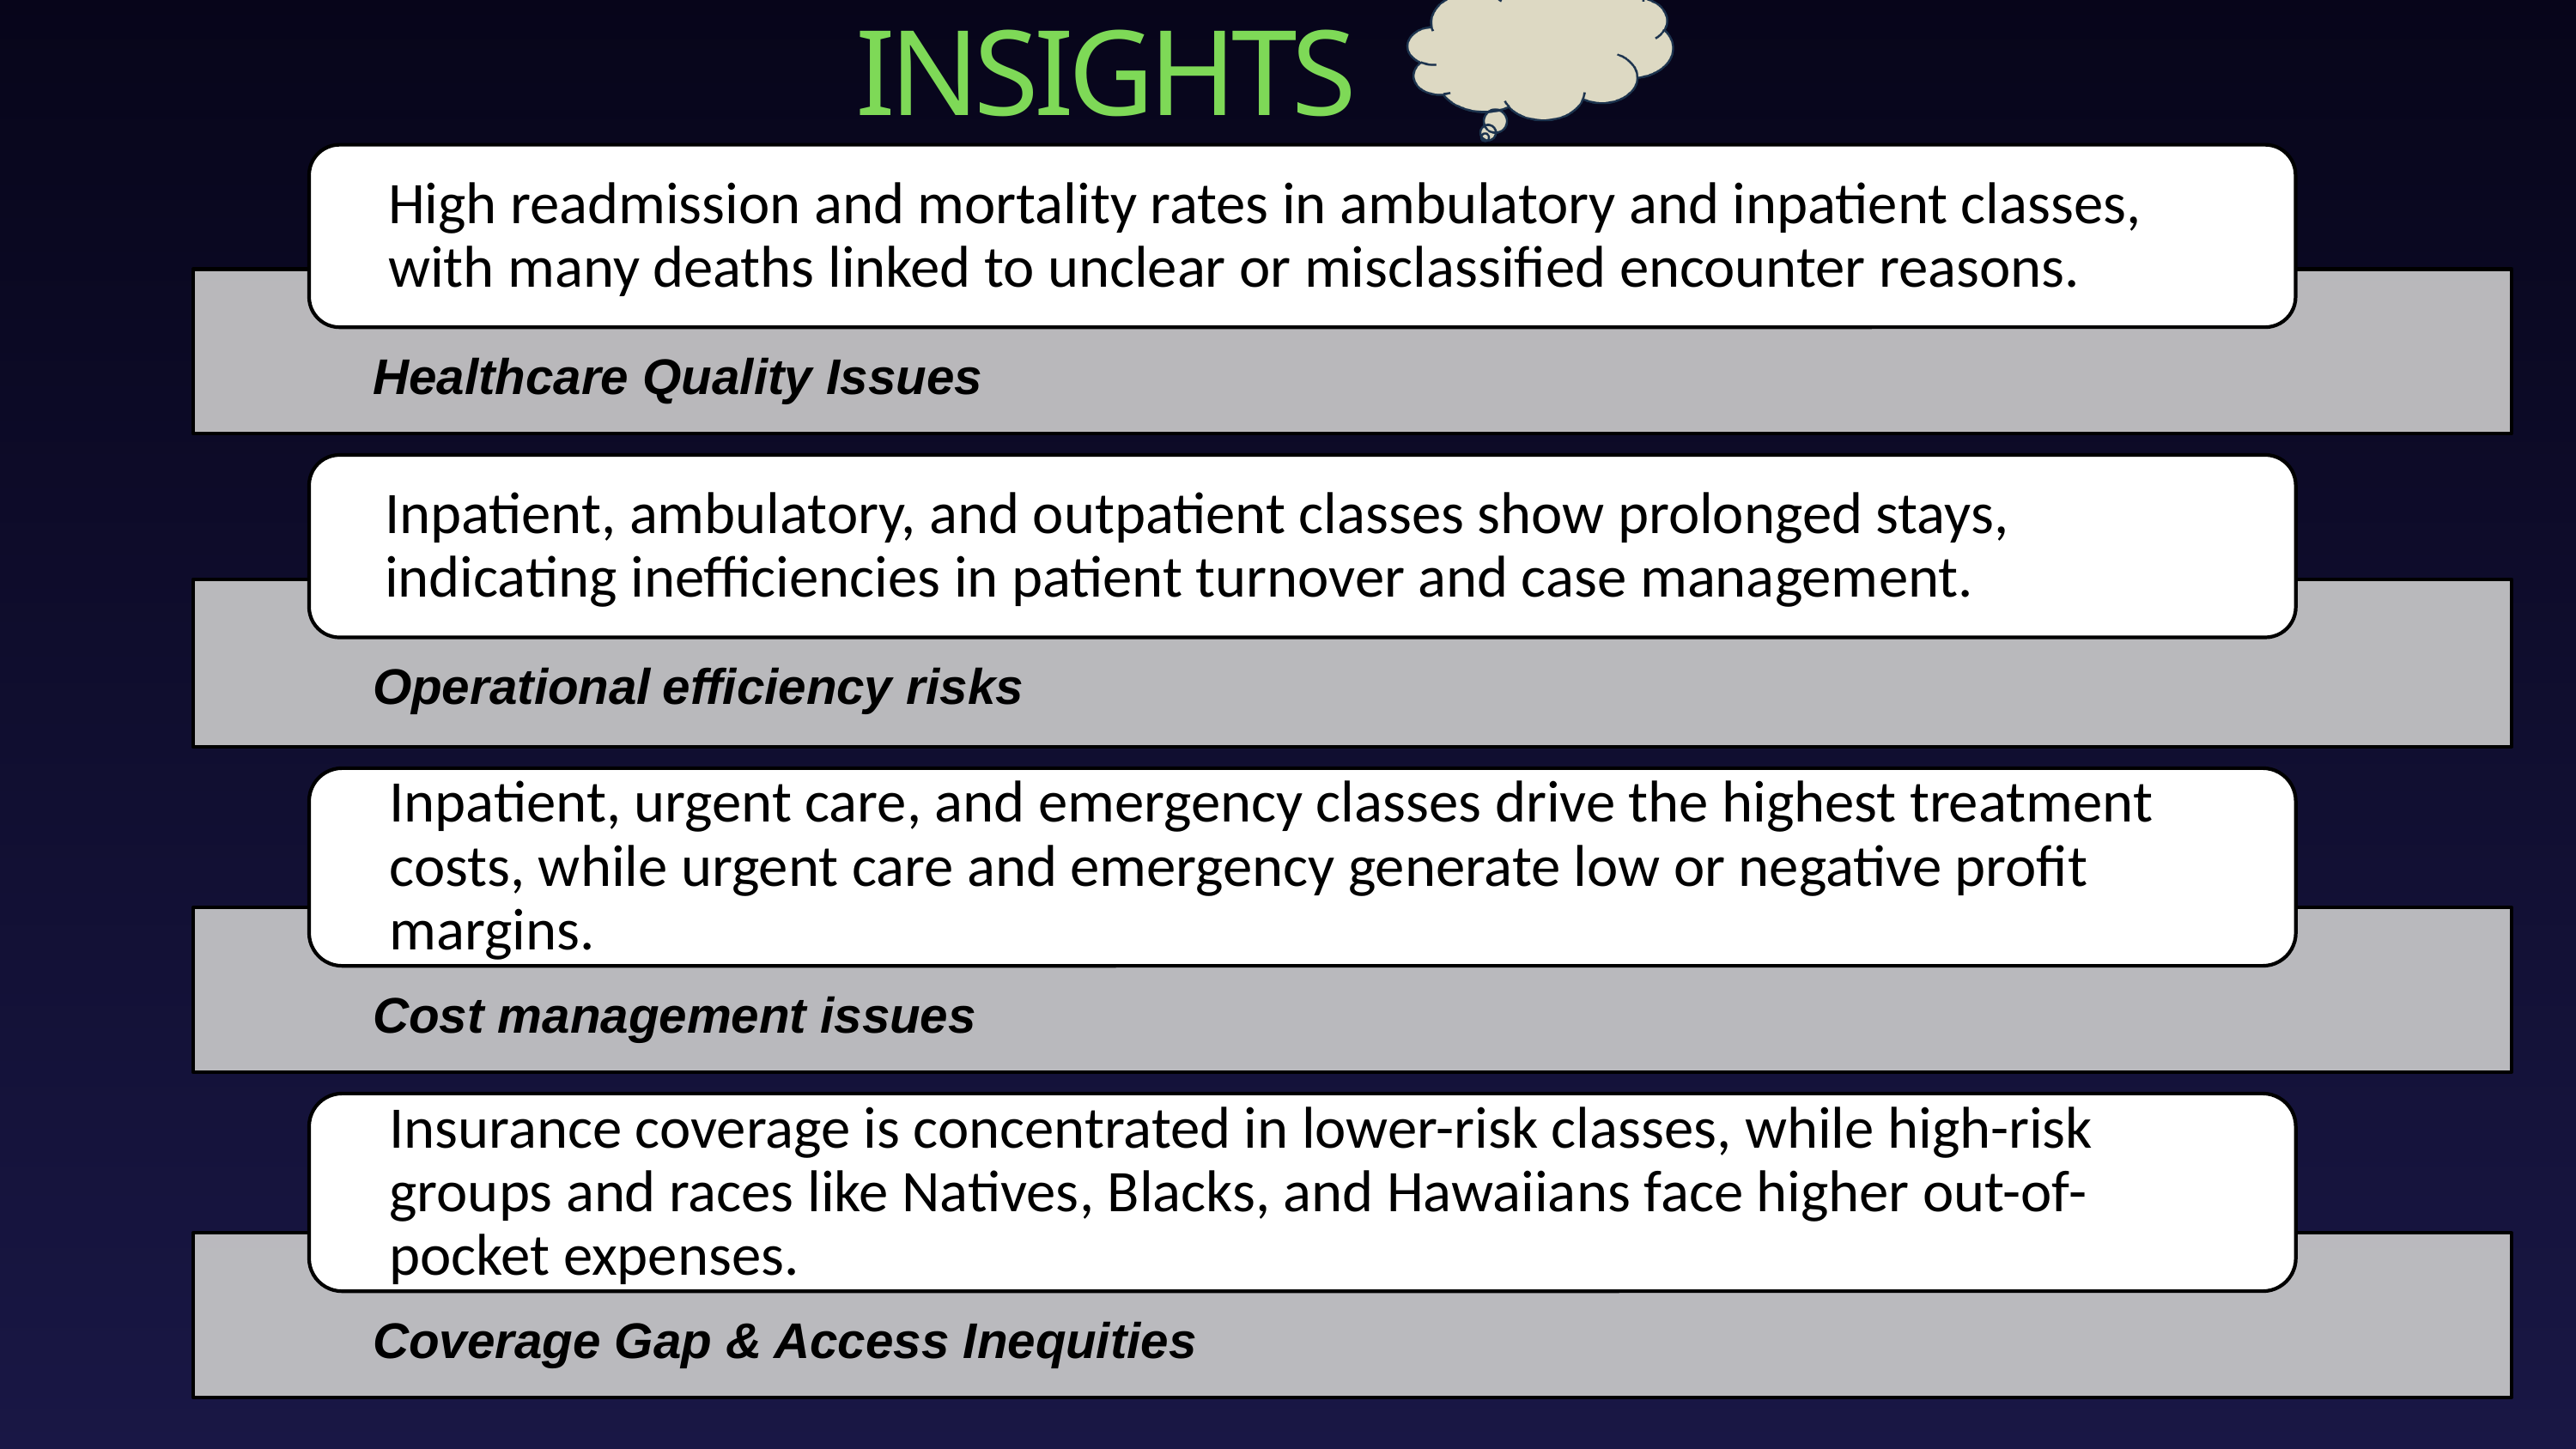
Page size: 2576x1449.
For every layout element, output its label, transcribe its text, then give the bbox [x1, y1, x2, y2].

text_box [192, 142, 2512, 1401]
text_box INSIGHTS [855, 18, 1401, 139]
picture [1406, 0, 1675, 142]
